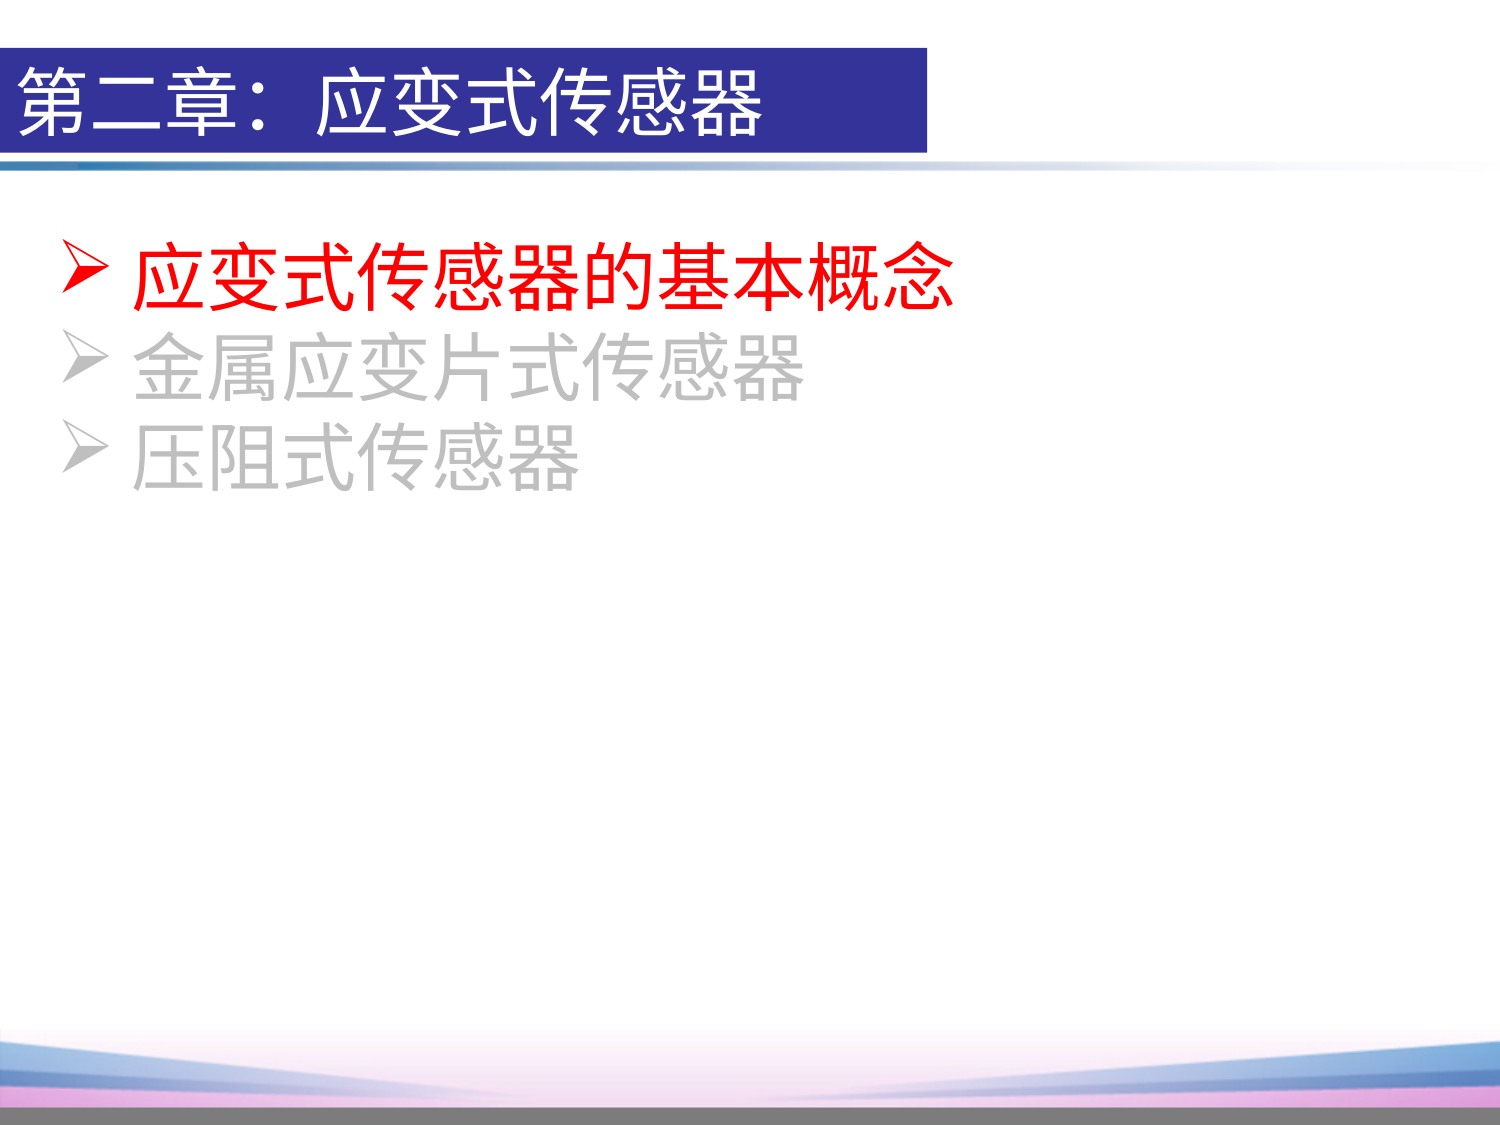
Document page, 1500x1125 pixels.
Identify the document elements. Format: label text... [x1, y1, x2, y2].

text_box 第二章：应变式传感器 [0, 47, 928, 153]
picture [0, 0, 1500, 1125]
text_box 应变式传感器的基本概念 金属应变片式传感器 压阻式传感器 [41, 222, 1326, 508]
